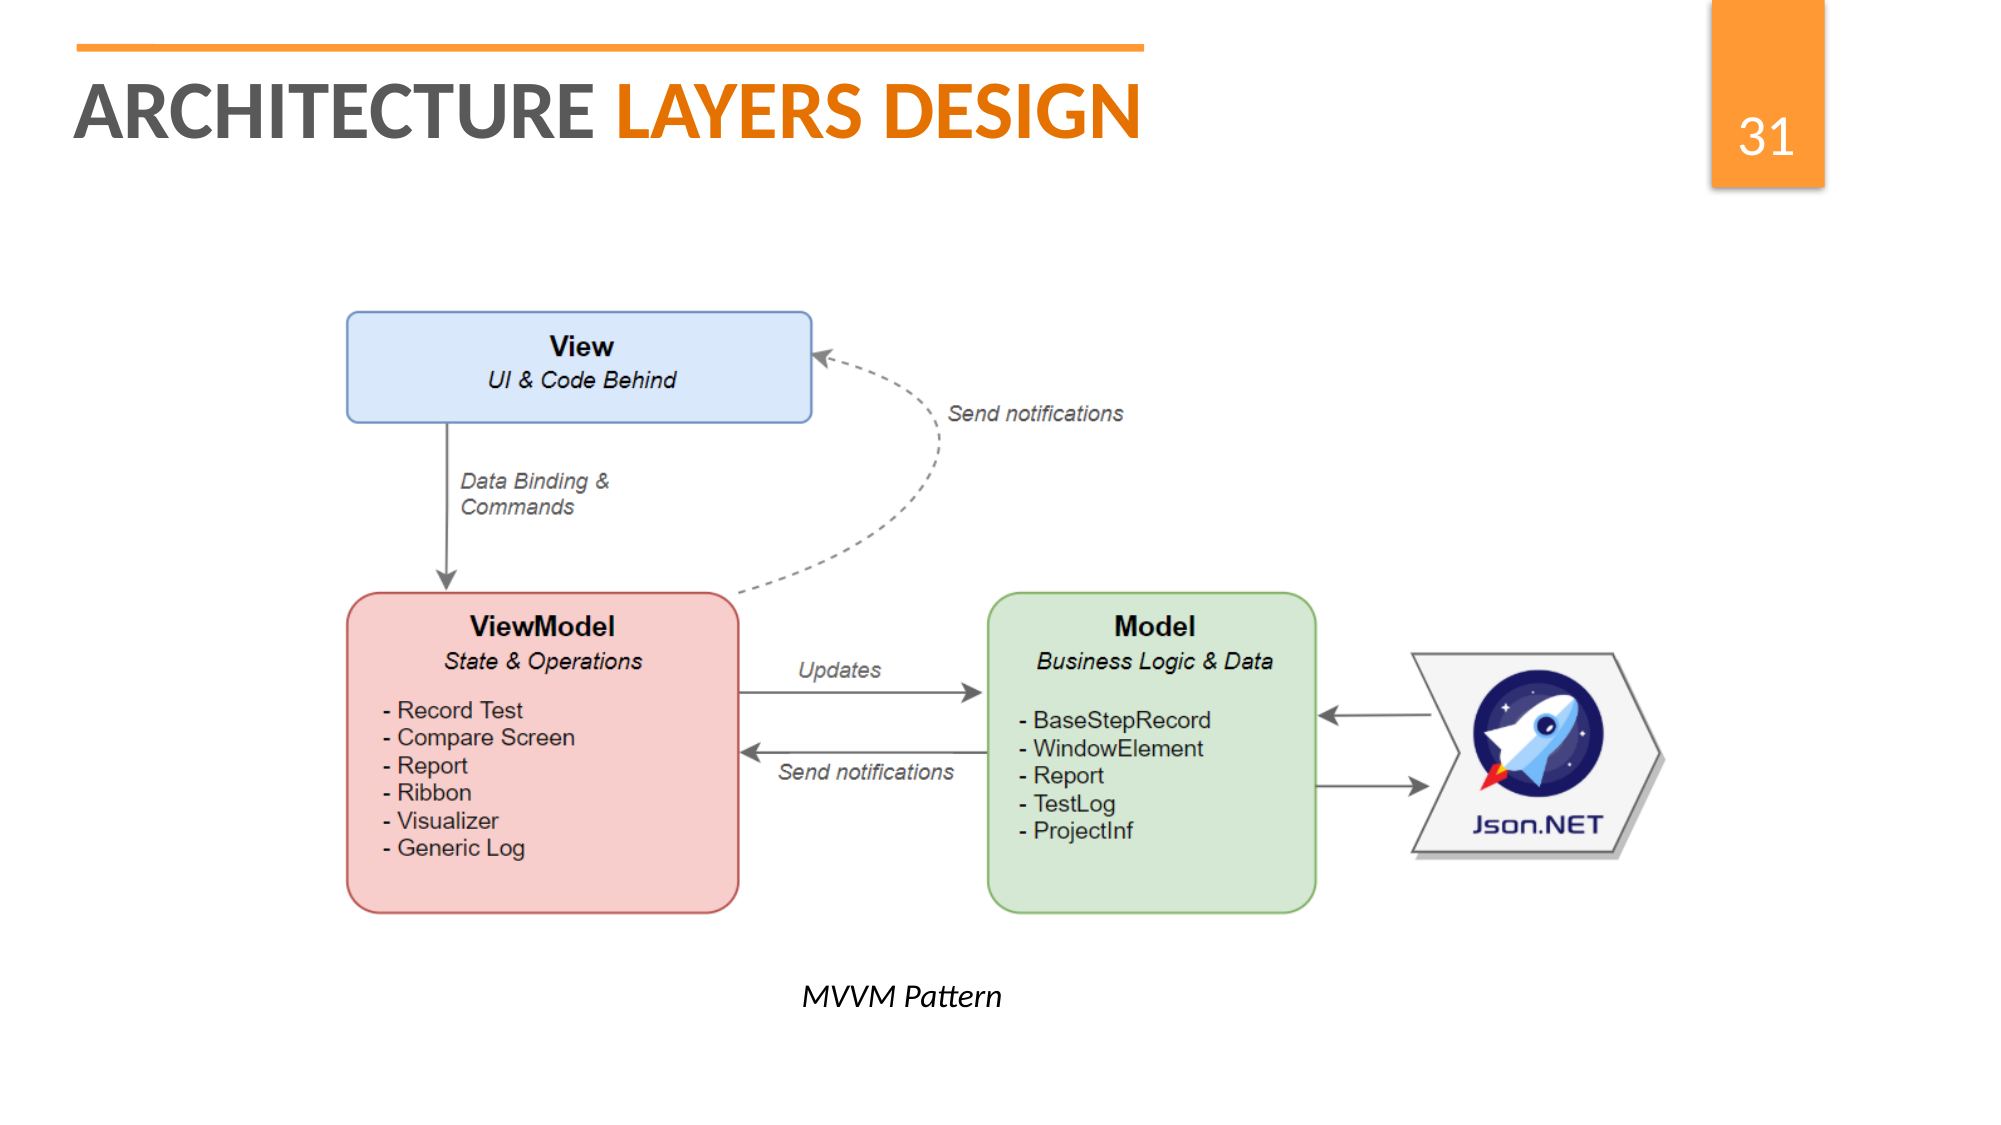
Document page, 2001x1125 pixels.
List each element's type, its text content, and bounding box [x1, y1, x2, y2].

text_box MVVM Pattern [786, 966, 1018, 1022]
text_box [75, 42, 1146, 47]
slide_number 31 [1698, 48, 1836, 175]
text_box ARCHITECTURE LAYERS DESIGN [58, 47, 1260, 163]
picture [325, 290, 1677, 948]
